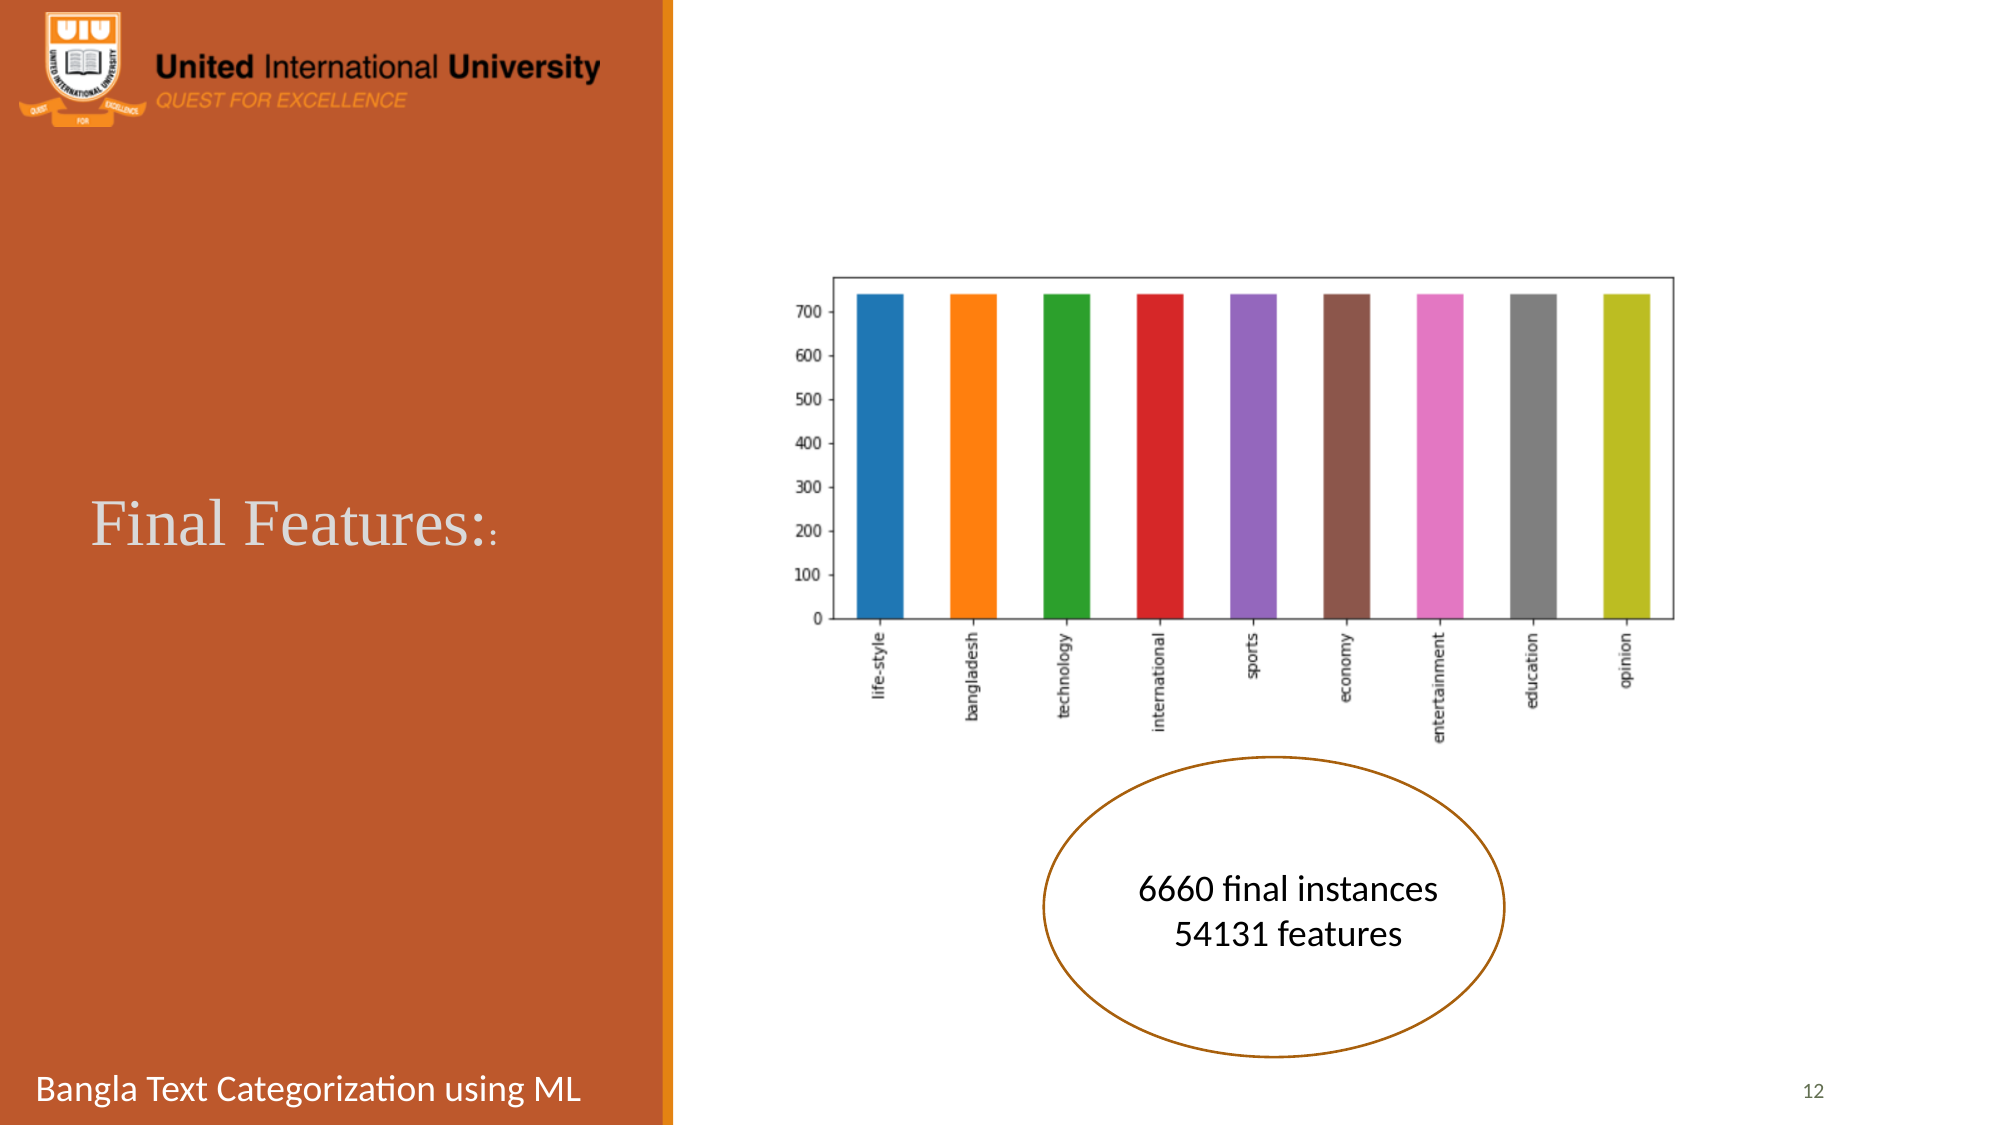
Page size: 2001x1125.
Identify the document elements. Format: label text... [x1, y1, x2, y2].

text_box [1624, 757, 2000, 1125]
text_box [1100, 1007, 1449, 1059]
picture [19, 12, 601, 128]
list Final Features:: [75, 479, 600, 1035]
text_box 6660 final instances 54131 features [788, 856, 1624, 1007]
text_box [1056, 763, 1493, 856]
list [749, 255, 1733, 755]
text_box Bangla Text Categorization using ML [20, 1057, 597, 1117]
